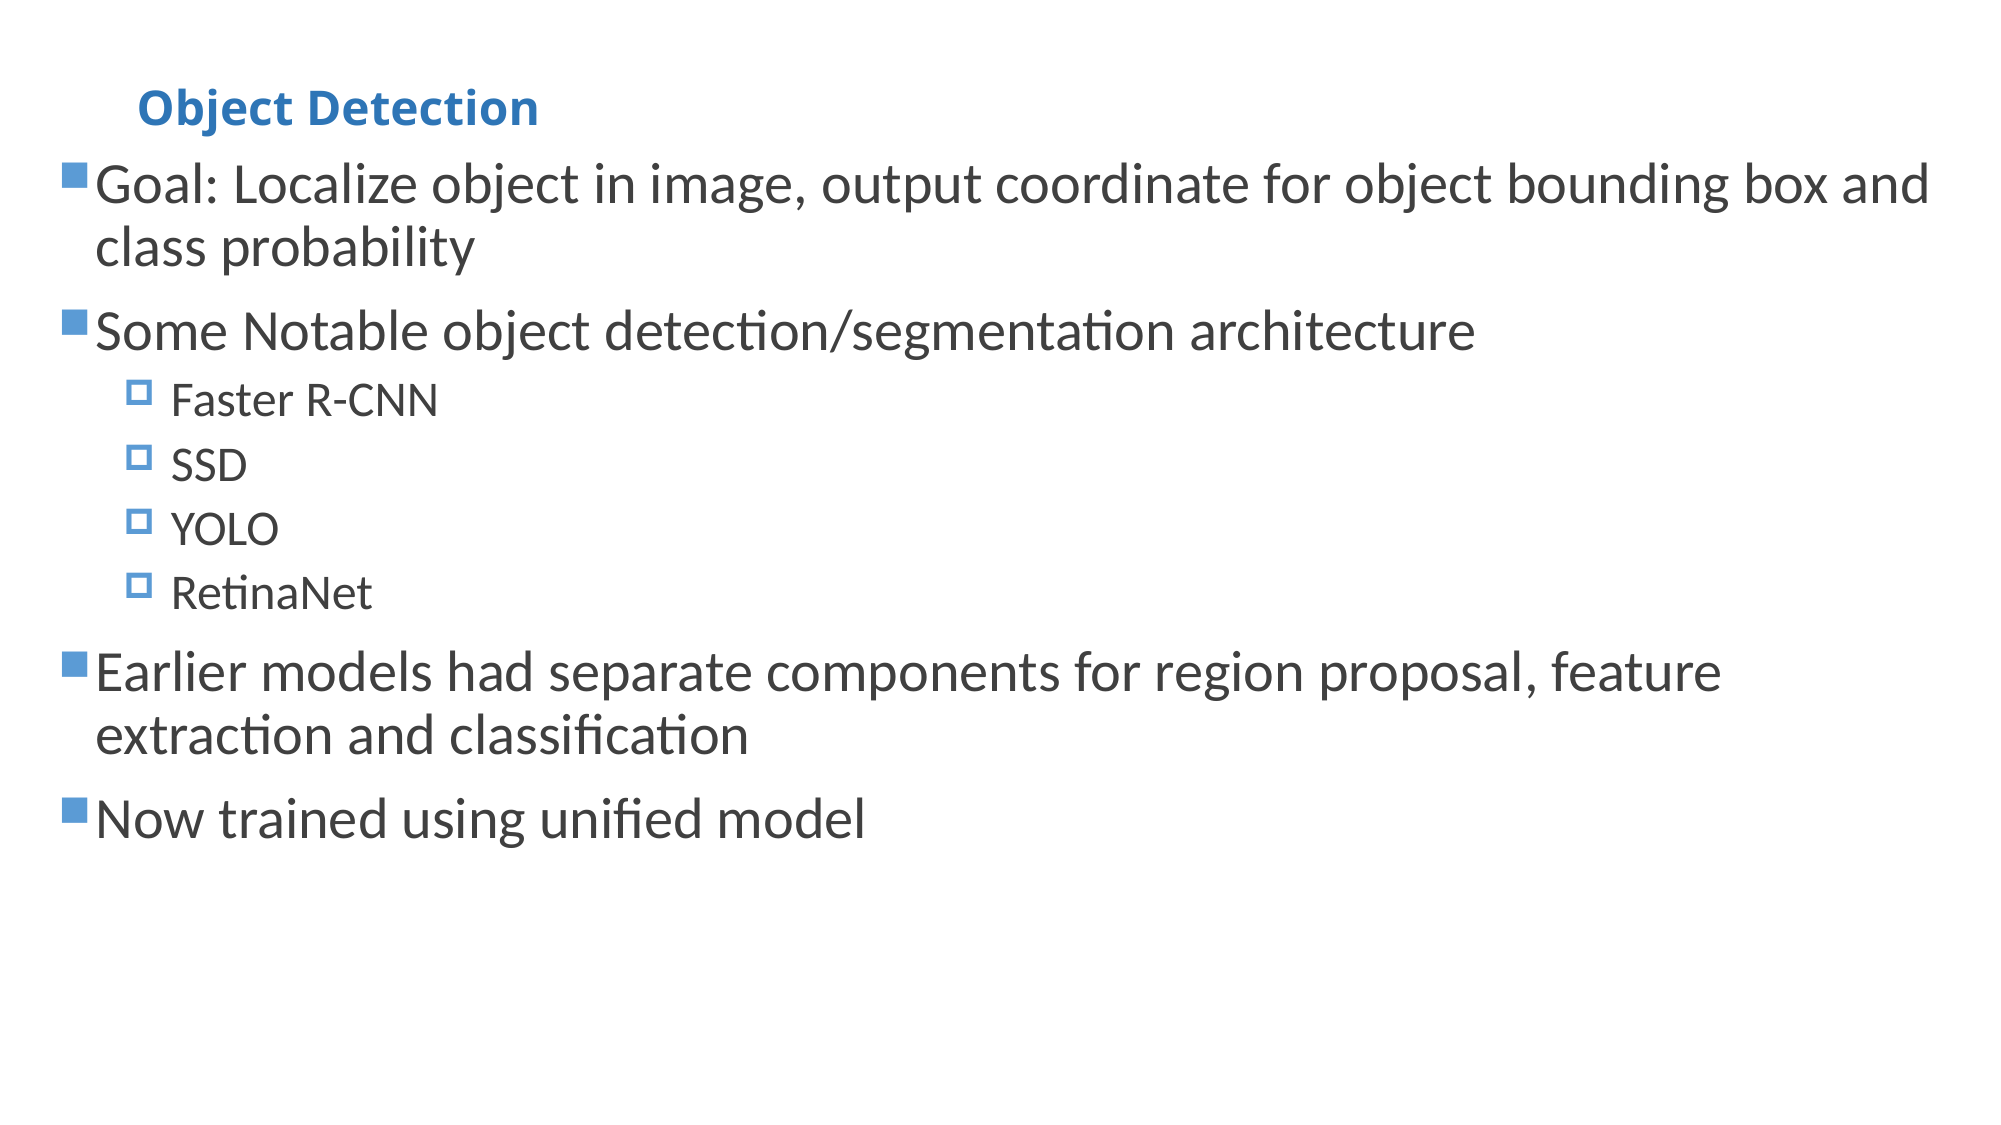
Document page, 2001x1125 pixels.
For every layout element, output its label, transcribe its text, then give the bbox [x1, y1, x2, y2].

title Object Detection [121, 70, 1756, 149]
list Goal: Localize object in image, output coordinate for object bounding box and class probability Some Notable object detection/segmentation architecture Faster R-CNN SSD YOLO RetinaNet Earlier models had separate components for region proposal, feature extraction and classification Now trained using unified model [43, 146, 1957, 1047]
